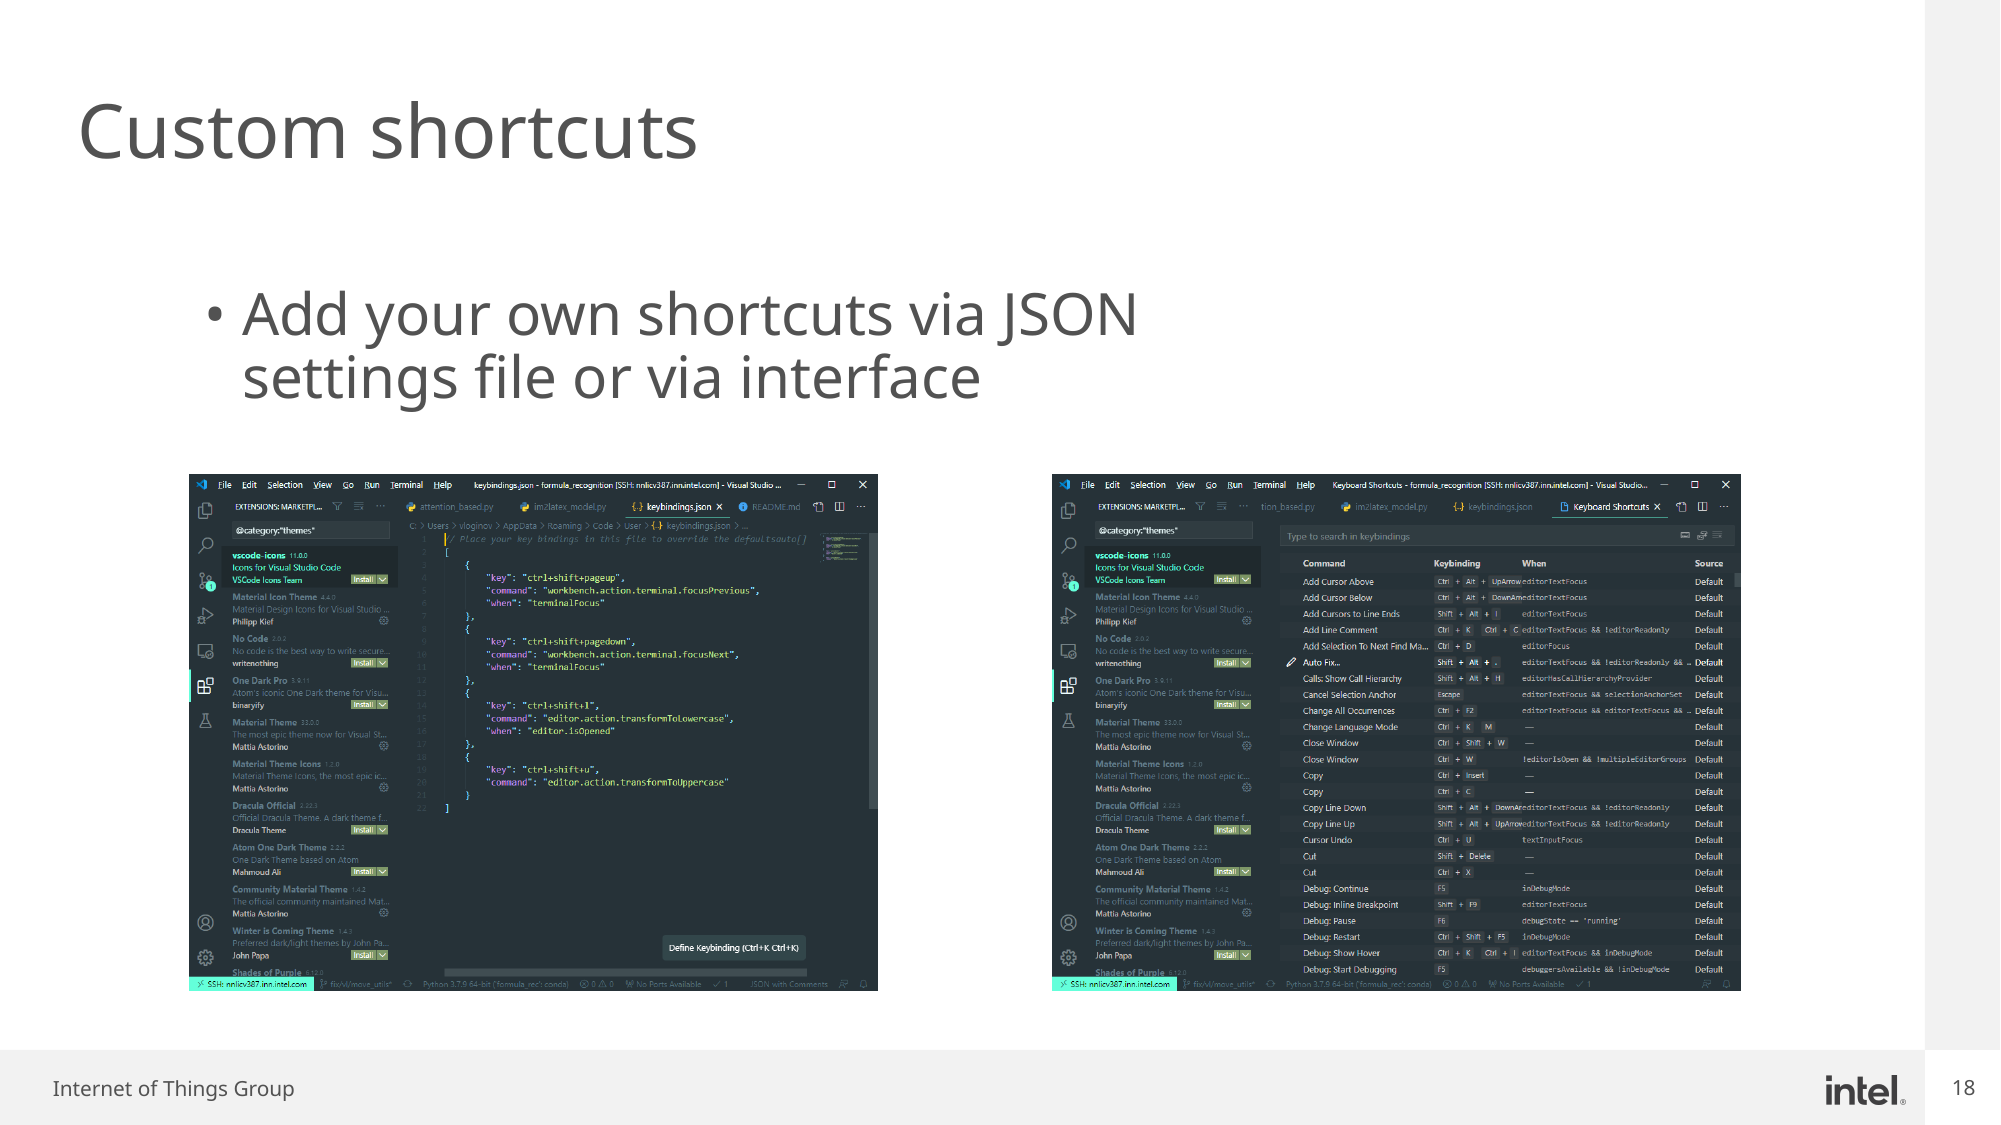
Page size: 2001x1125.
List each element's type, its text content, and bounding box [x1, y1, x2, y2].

title Custom shortcuts [62, 36, 1863, 234]
picture [1052, 474, 1741, 991]
list Add your own shortcuts via JSON settings file or via interface [189, 277, 1240, 424]
picture [1826, 1075, 1906, 1105]
picture [189, 474, 878, 991]
